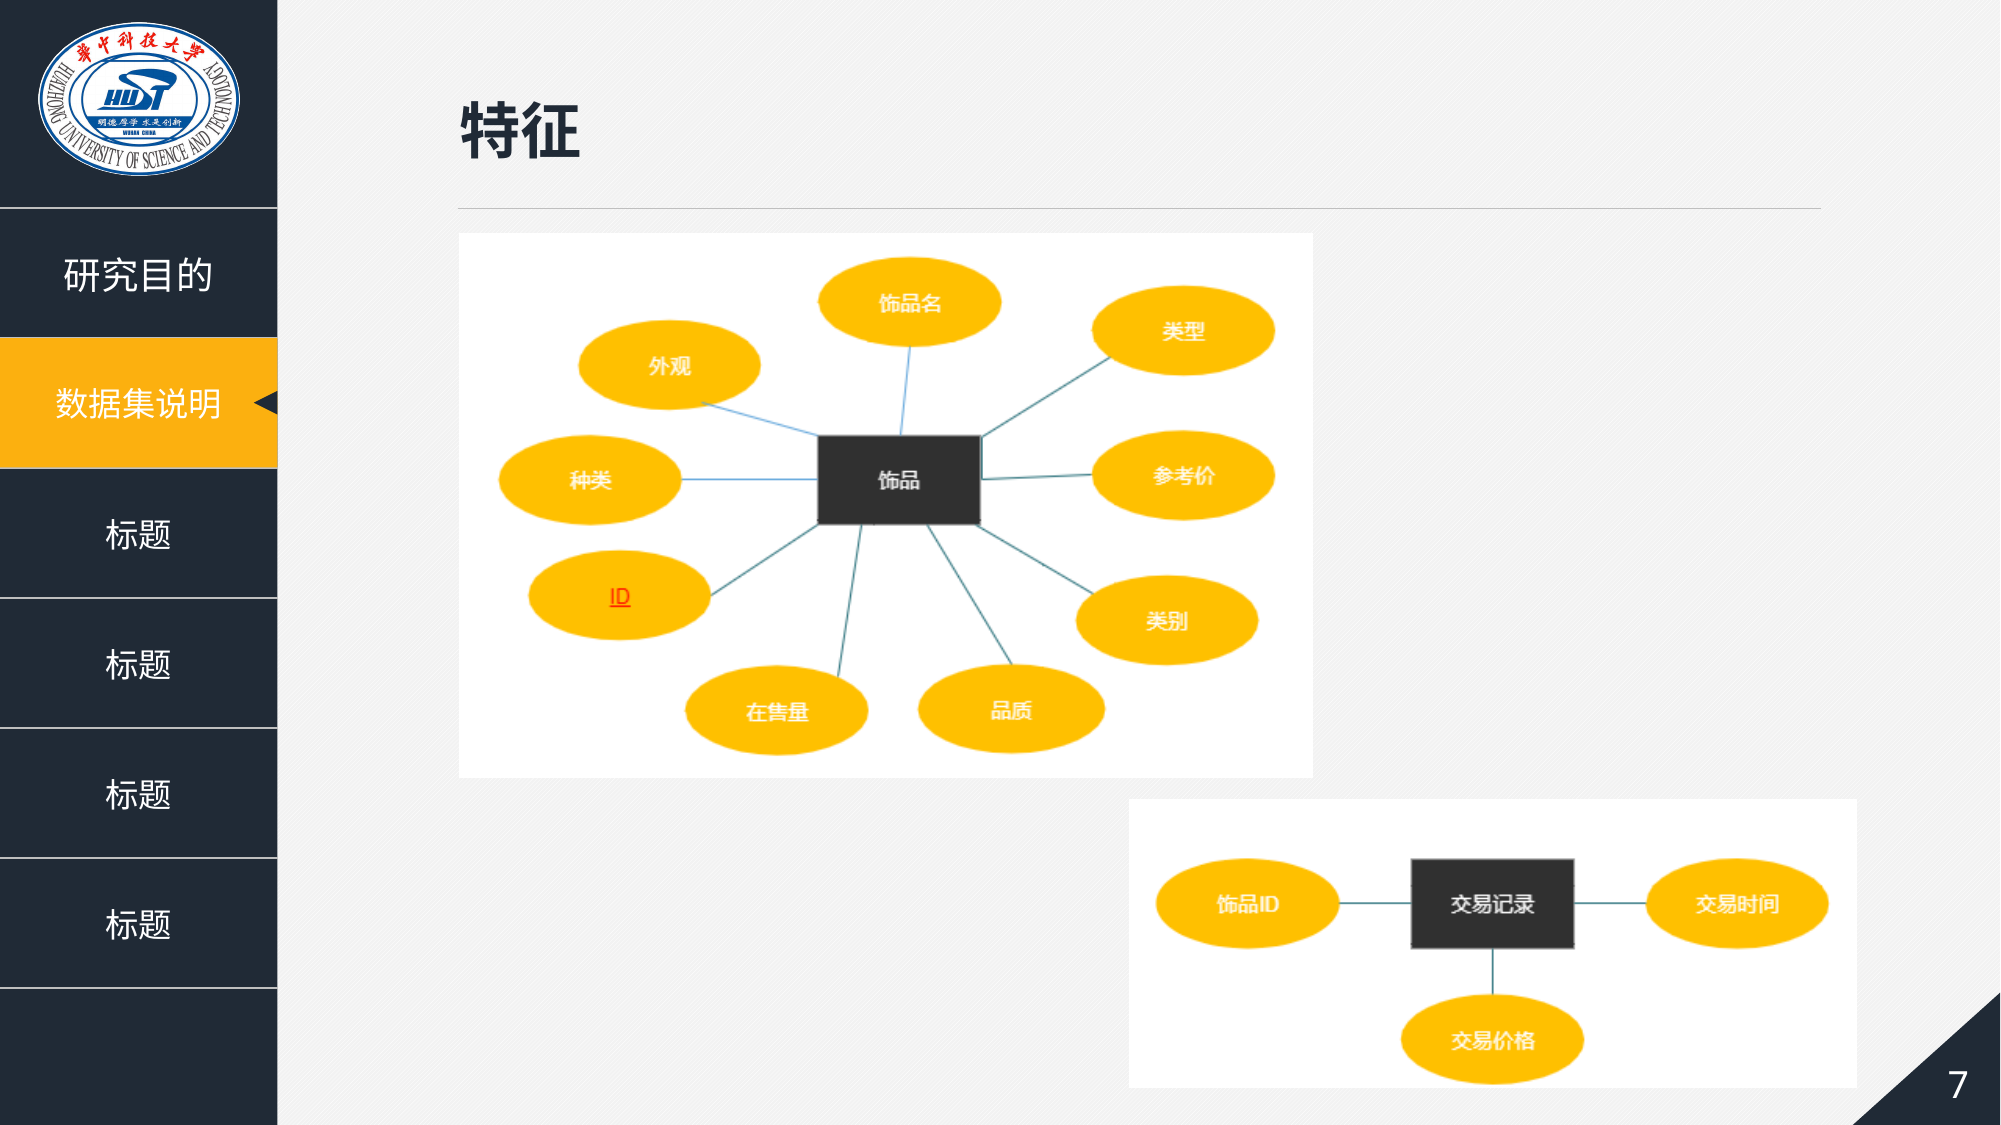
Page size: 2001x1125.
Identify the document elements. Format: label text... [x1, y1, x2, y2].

picture [459, 233, 1313, 778]
picture [38, 22, 240, 176]
text_box 特征 [444, 84, 597, 173]
picture [1129, 799, 1857, 1088]
